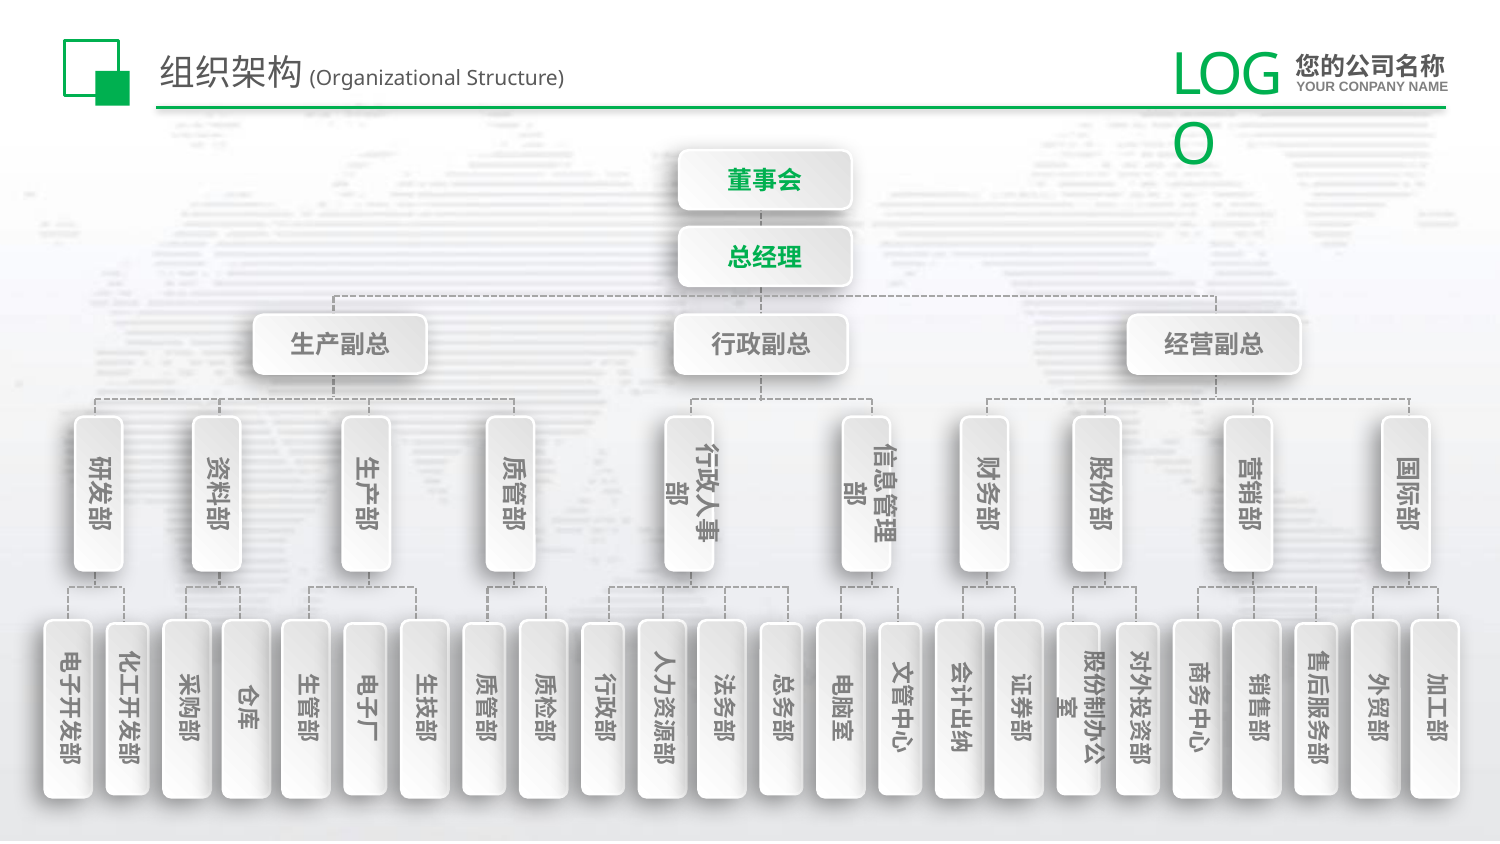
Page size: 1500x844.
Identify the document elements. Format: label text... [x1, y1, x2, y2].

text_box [1052, 623, 1110, 795]
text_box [95, 398, 1412, 585]
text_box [993, 619, 1052, 798]
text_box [874, 623, 929, 795]
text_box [577, 623, 632, 795]
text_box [338, 416, 400, 571]
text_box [674, 314, 849, 374]
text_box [70, 416, 132, 571]
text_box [101, 623, 157, 795]
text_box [636, 619, 694, 798]
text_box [678, 226, 853, 287]
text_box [339, 623, 394, 795]
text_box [253, 314, 427, 374]
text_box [1290, 623, 1345, 795]
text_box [517, 619, 577, 798]
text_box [696, 619, 755, 798]
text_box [1409, 619, 1468, 798]
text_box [458, 623, 513, 795]
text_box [1112, 623, 1167, 795]
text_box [1127, 314, 1301, 374]
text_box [814, 619, 874, 798]
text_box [280, 619, 339, 798]
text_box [1349, 619, 1408, 798]
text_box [1230, 619, 1290, 798]
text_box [1221, 416, 1283, 571]
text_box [68, 586, 1439, 621]
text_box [188, 416, 250, 571]
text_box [663, 416, 725, 571]
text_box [1171, 619, 1229, 798]
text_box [220, 619, 278, 798]
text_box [958, 416, 1020, 571]
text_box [840, 416, 902, 571]
picture [0, 0, 1500, 841]
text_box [678, 149, 853, 210]
title 组织架构(Organizational Structure) [148, 43, 1117, 99]
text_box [42, 619, 101, 798]
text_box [933, 619, 992, 798]
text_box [398, 619, 458, 798]
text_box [755, 623, 810, 795]
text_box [484, 416, 546, 571]
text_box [1071, 416, 1133, 571]
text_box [1379, 416, 1441, 571]
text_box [161, 619, 219, 798]
